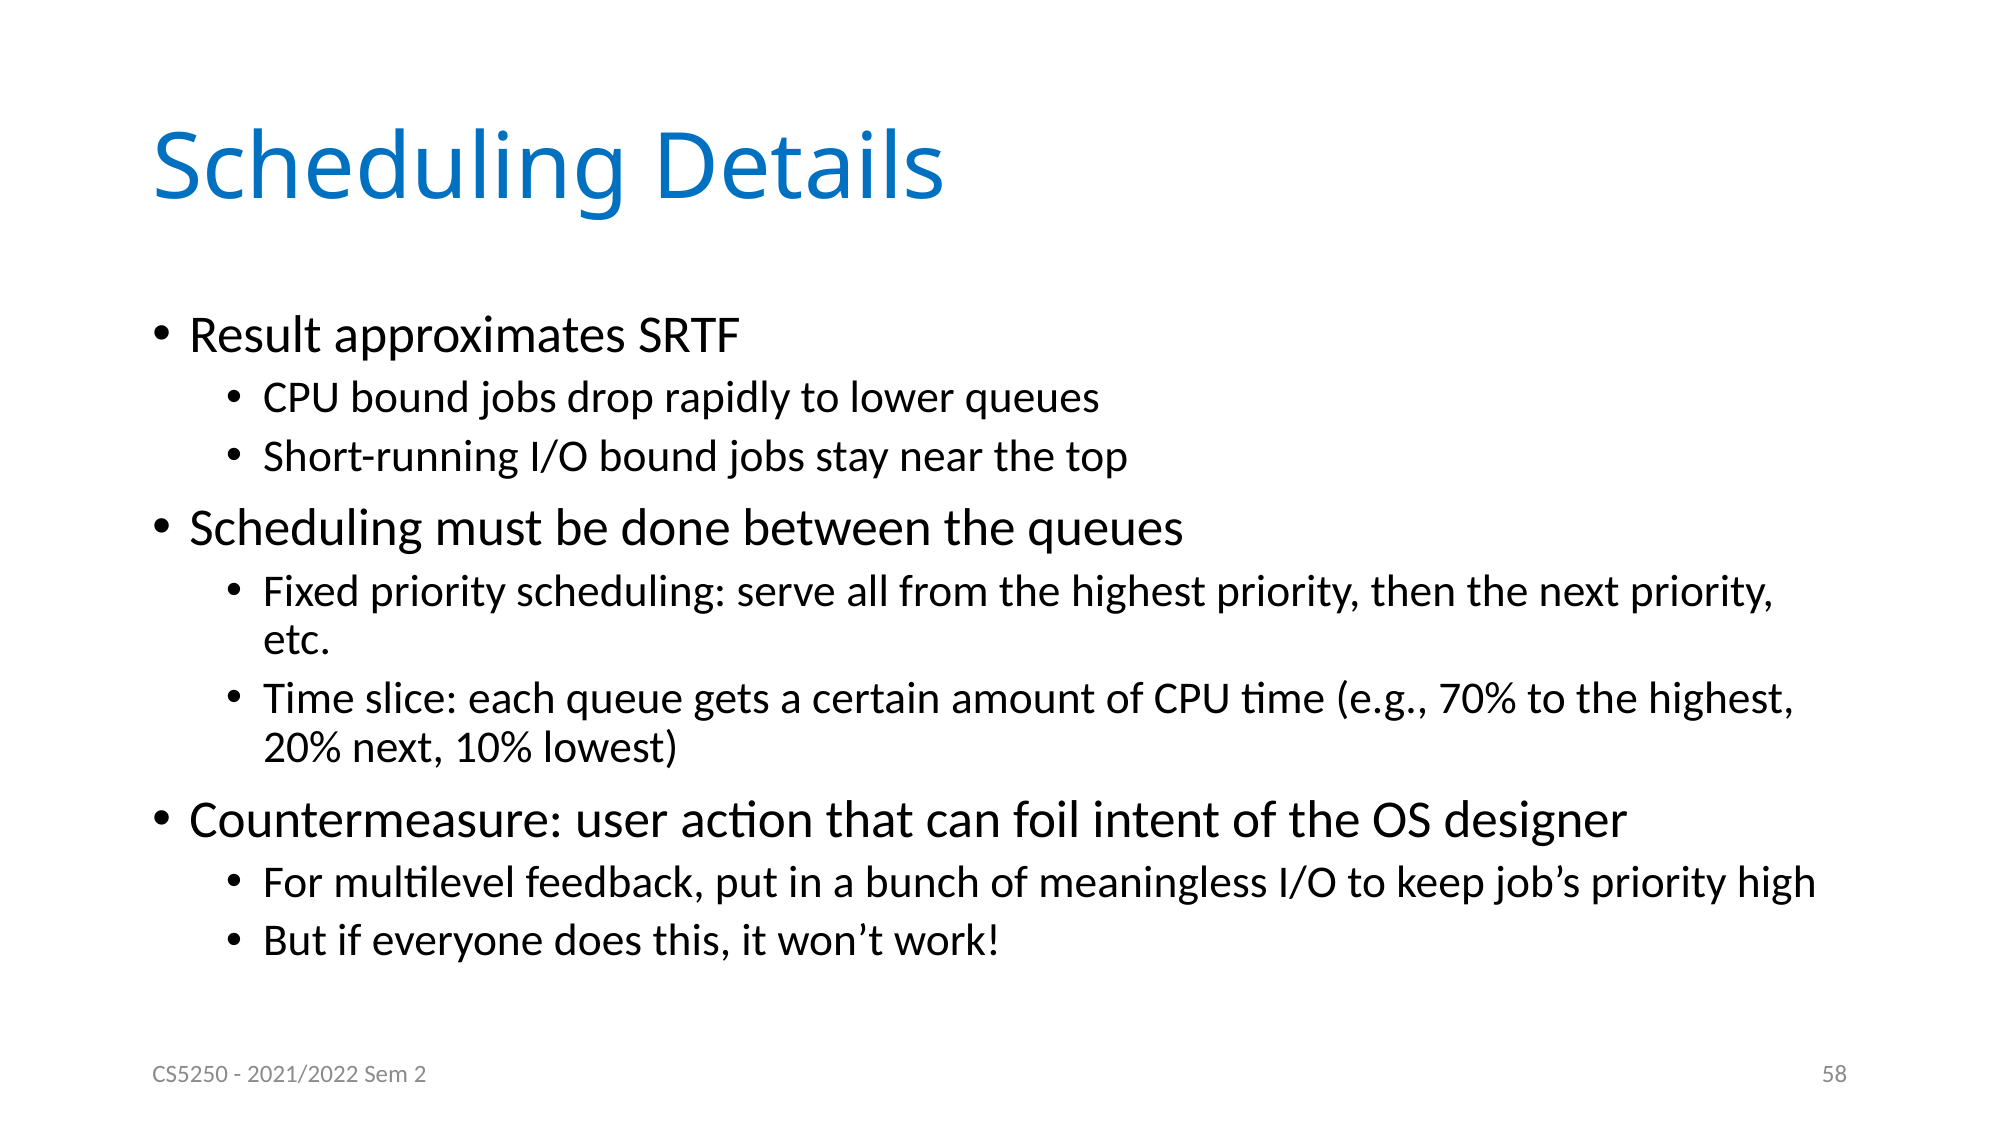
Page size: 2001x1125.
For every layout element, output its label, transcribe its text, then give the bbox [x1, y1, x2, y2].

title Scheduling Details [137, 59, 1863, 278]
list Result approximates SRTF CPU bound jobs drop rapidly to lower queues Short-running I/O bound jobs stay near the top Scheduling must be done between the queues Fixed priority scheduling: serve all from the highest priority, then the next priority, etc. Time slice: each queue gets a certain amount of CPU time (e.g., 70% to the highest, 20% next, 10% lowest) Countermeasure: user action that can foil intent of the OS designer For multilevel feedback, put in a bunch of meaningless I/O to keep job’s priority high But if everyone does this, it won’t work! [137, 299, 1863, 1014]
slide_number CS5250 - 2021/2022 Sem 2 [137, 1042, 588, 1103]
slide_number 58 [1412, 1042, 1863, 1103]
